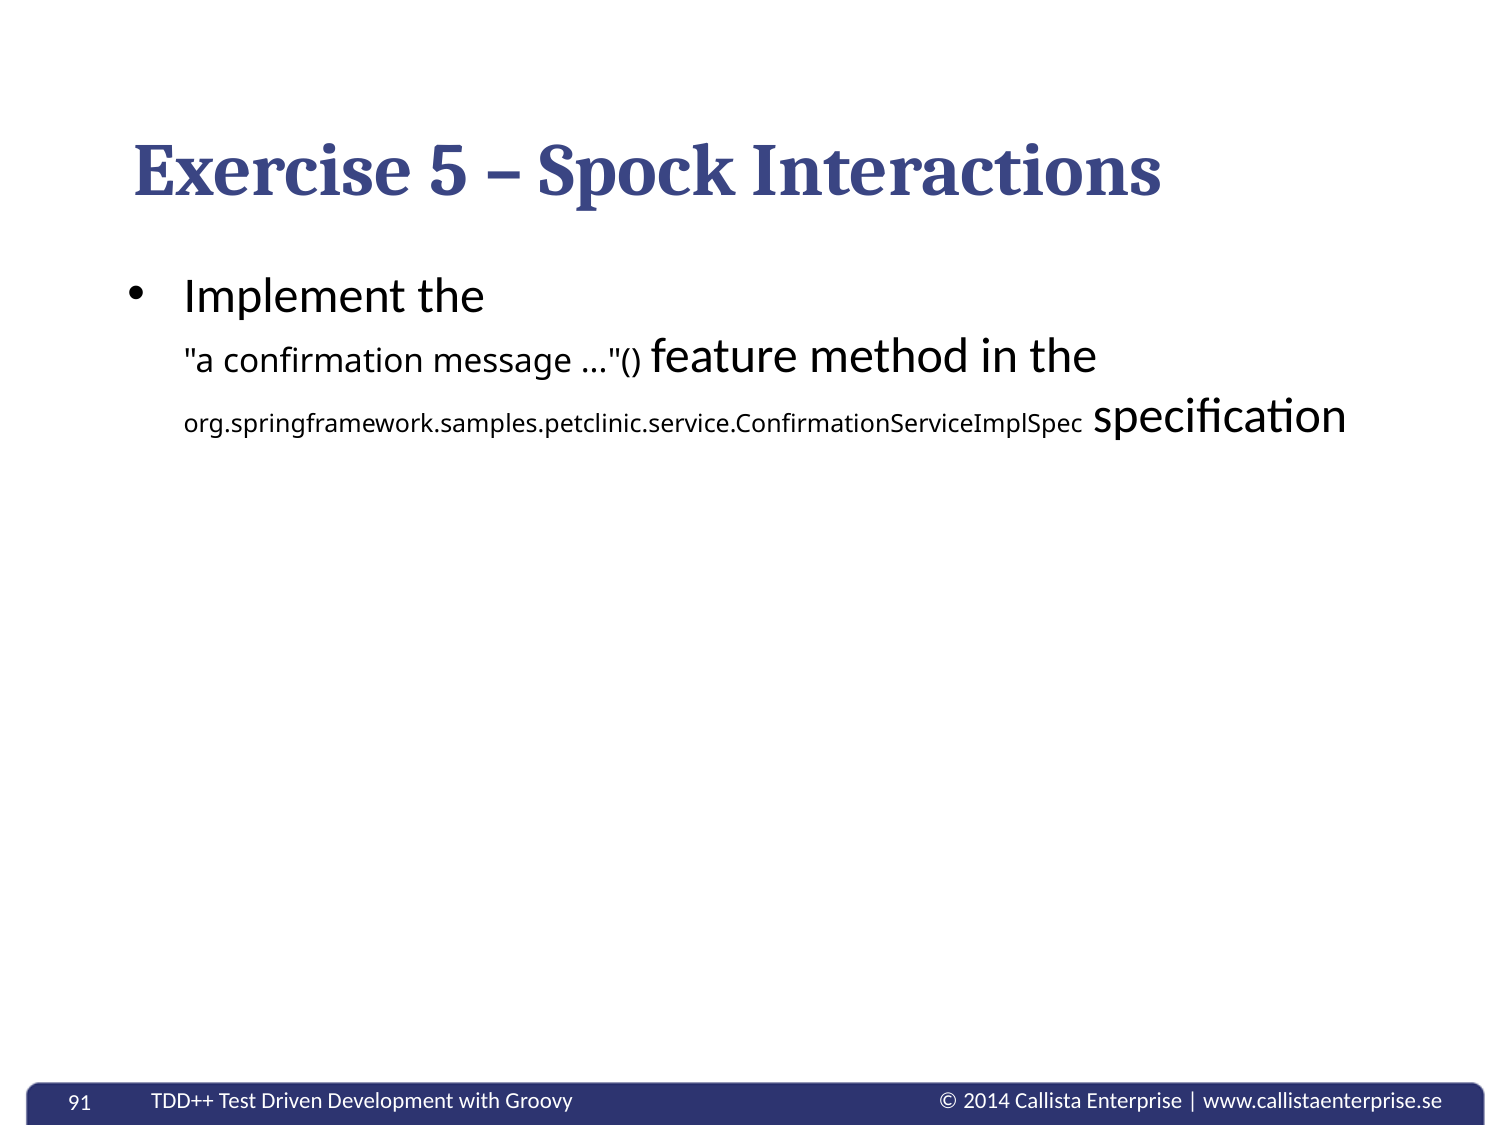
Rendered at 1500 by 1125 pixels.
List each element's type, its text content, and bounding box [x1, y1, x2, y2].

picture [0, 0, 1500, 1125]
list Implement the "a confirmation message ..."() feature method in the org.springframework.samples.petclinic.service.ConfirmationServiceImplSpec specification [112, 255, 1412, 1024]
title Exercise 5 – Spock Interactions [112, 93, 1388, 219]
